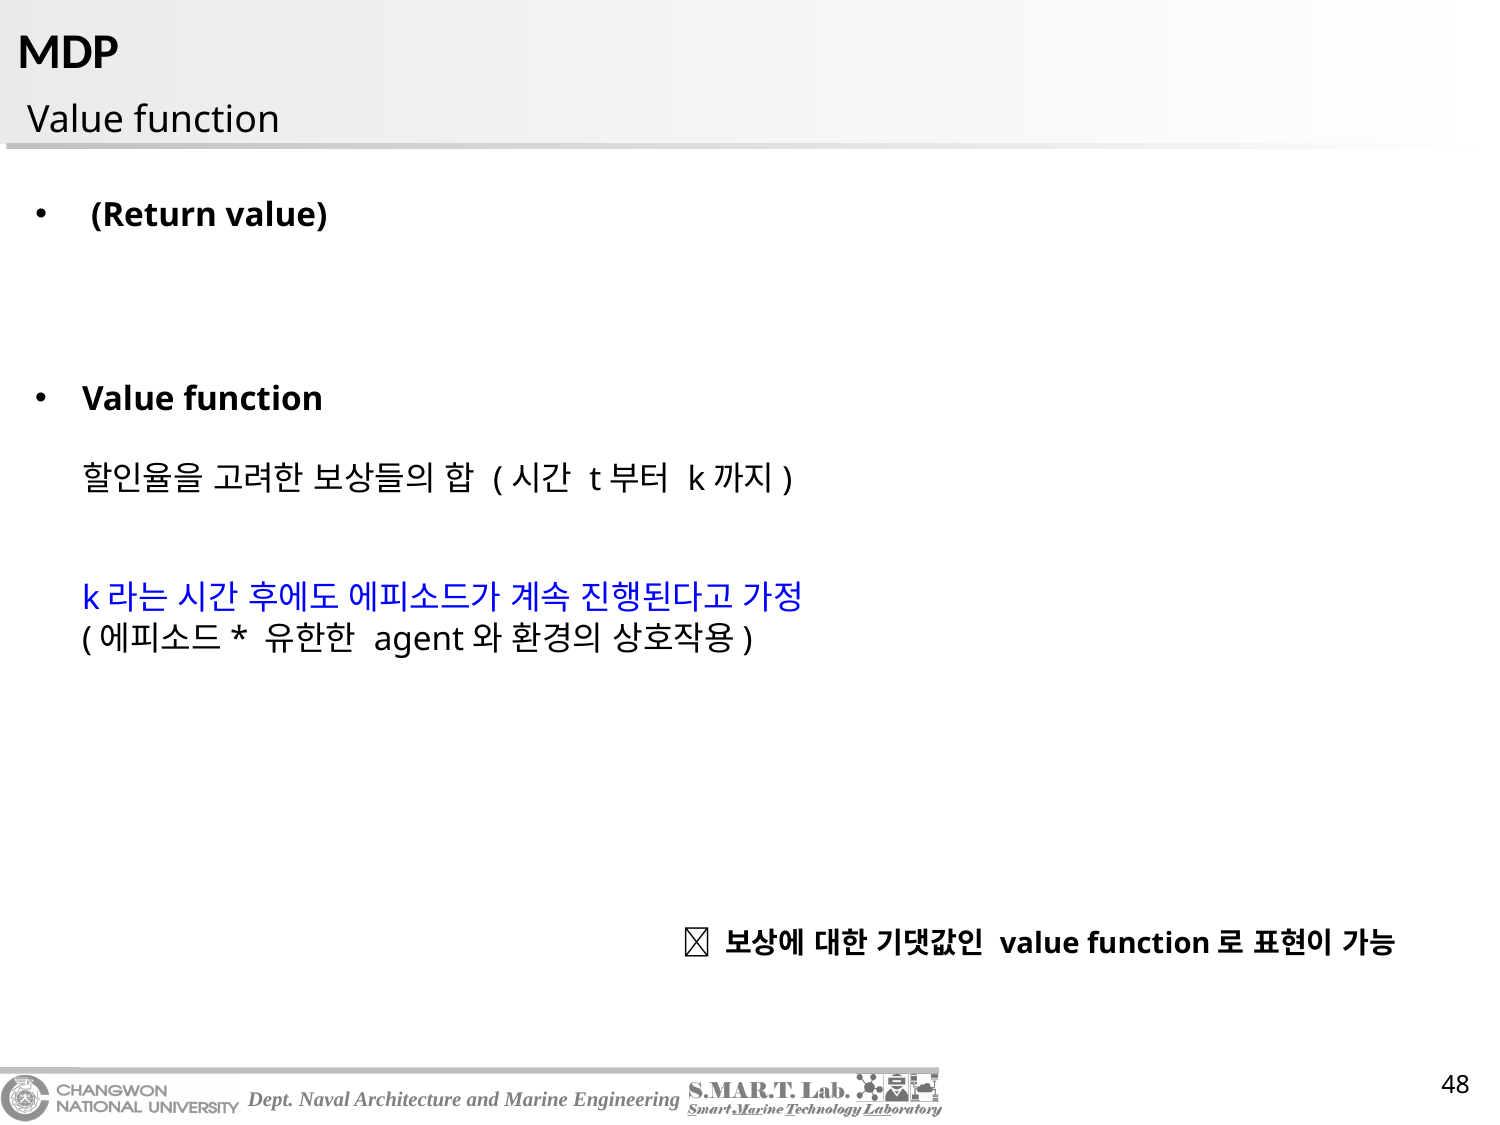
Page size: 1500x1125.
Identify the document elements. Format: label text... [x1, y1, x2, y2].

slide_number 48 [1411, 1046, 1500, 1125]
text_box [20, 369, 1436, 968]
picture [674, 1071, 951, 1125]
subtitle Value function [2, 86, 1353, 147]
title MDP [2, 10, 1353, 86]
text_box [0, 1074, 240, 1122]
